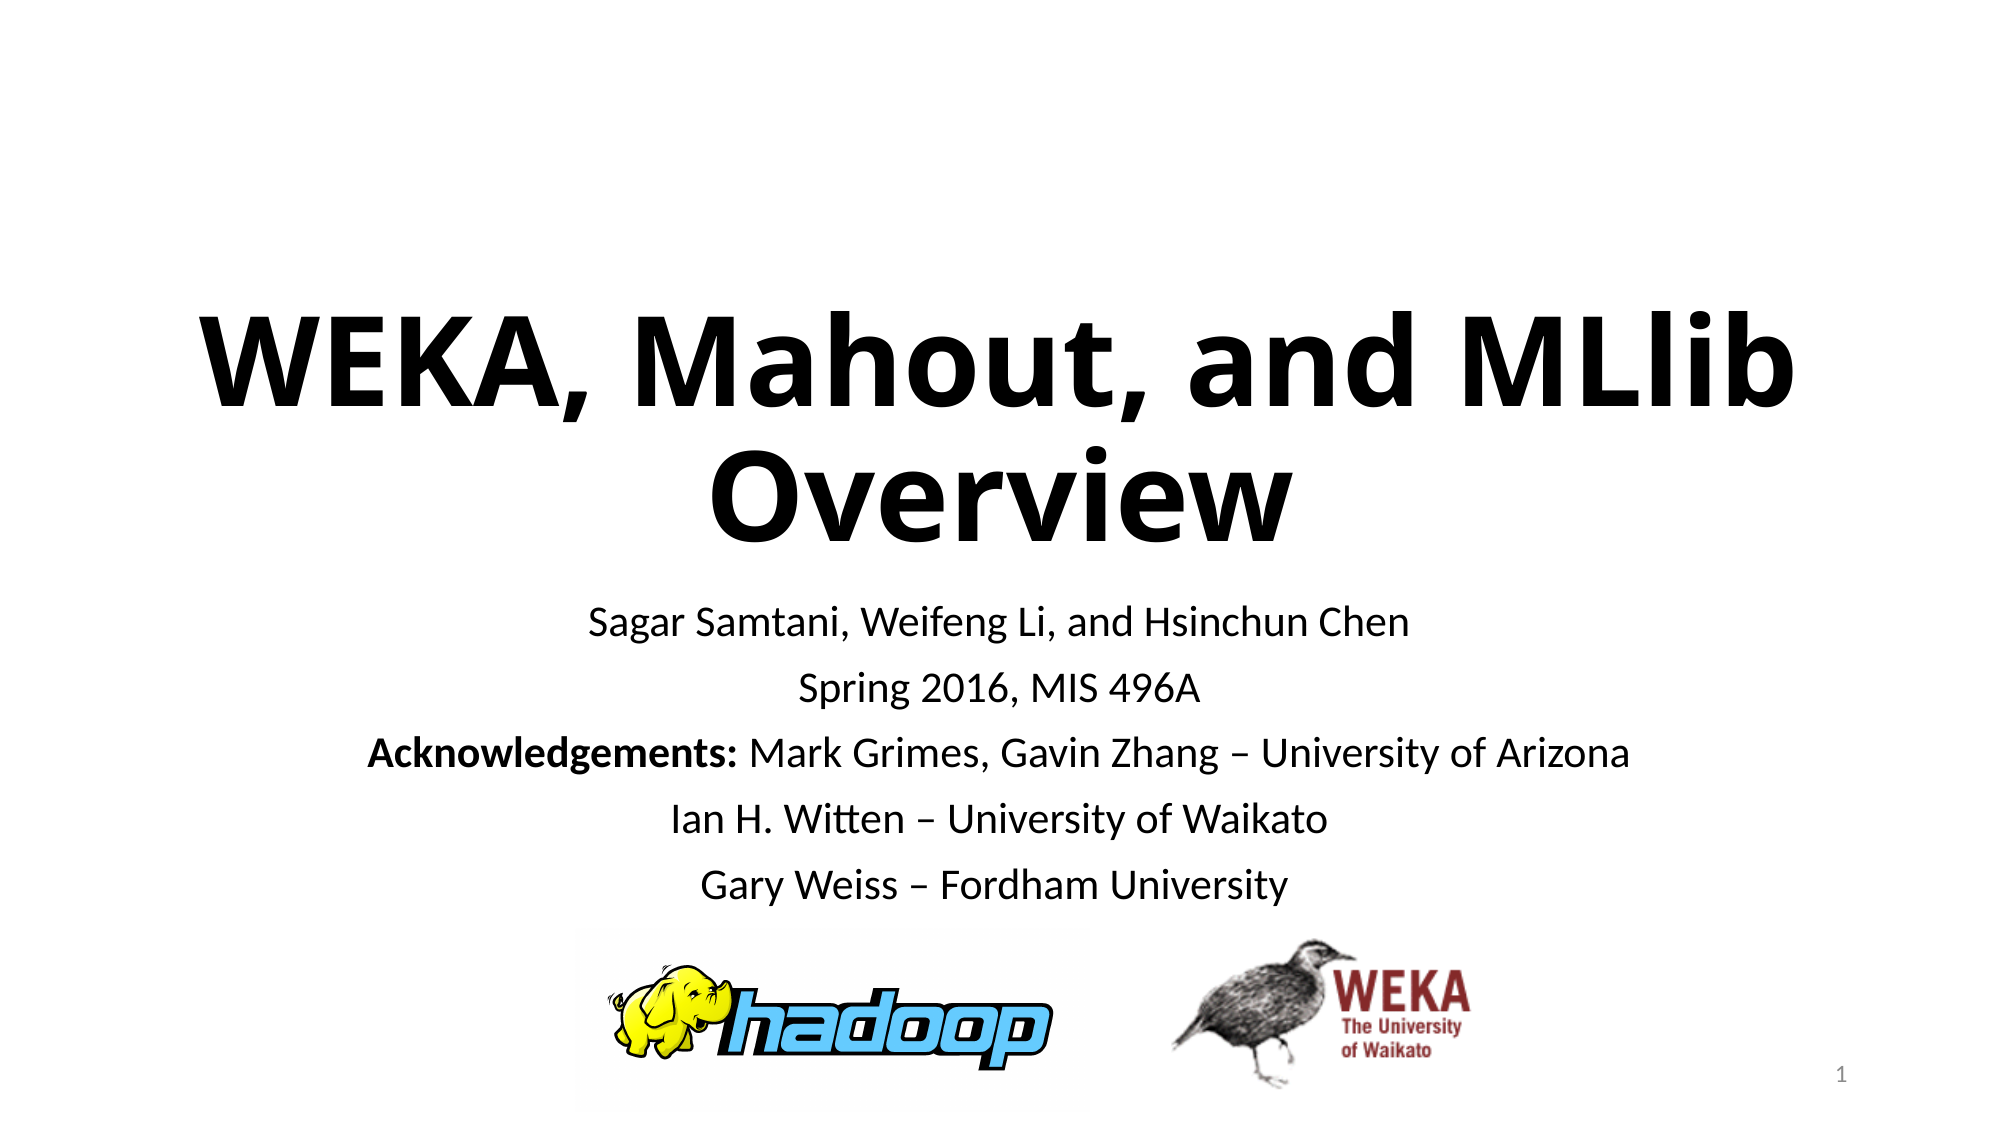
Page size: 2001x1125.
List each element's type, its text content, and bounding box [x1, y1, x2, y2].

picture [575, 928, 1090, 1112]
slide_number 1 [1412, 1042, 1863, 1103]
title WEKA, Mahout, and MLlib Overview [120, 184, 1880, 576]
picture [1170, 937, 1484, 1102]
subtitle Sagar Samtani, Weifeng Li, and Hsinchun Chen Spring 2016, MIS 496A Acknowledgements: Mark Grimes, Gavin Zhang – University of Arizona Ian H. Witten – University of Waikato Gary Weiss – Fordham University [249, 590, 1750, 919]
